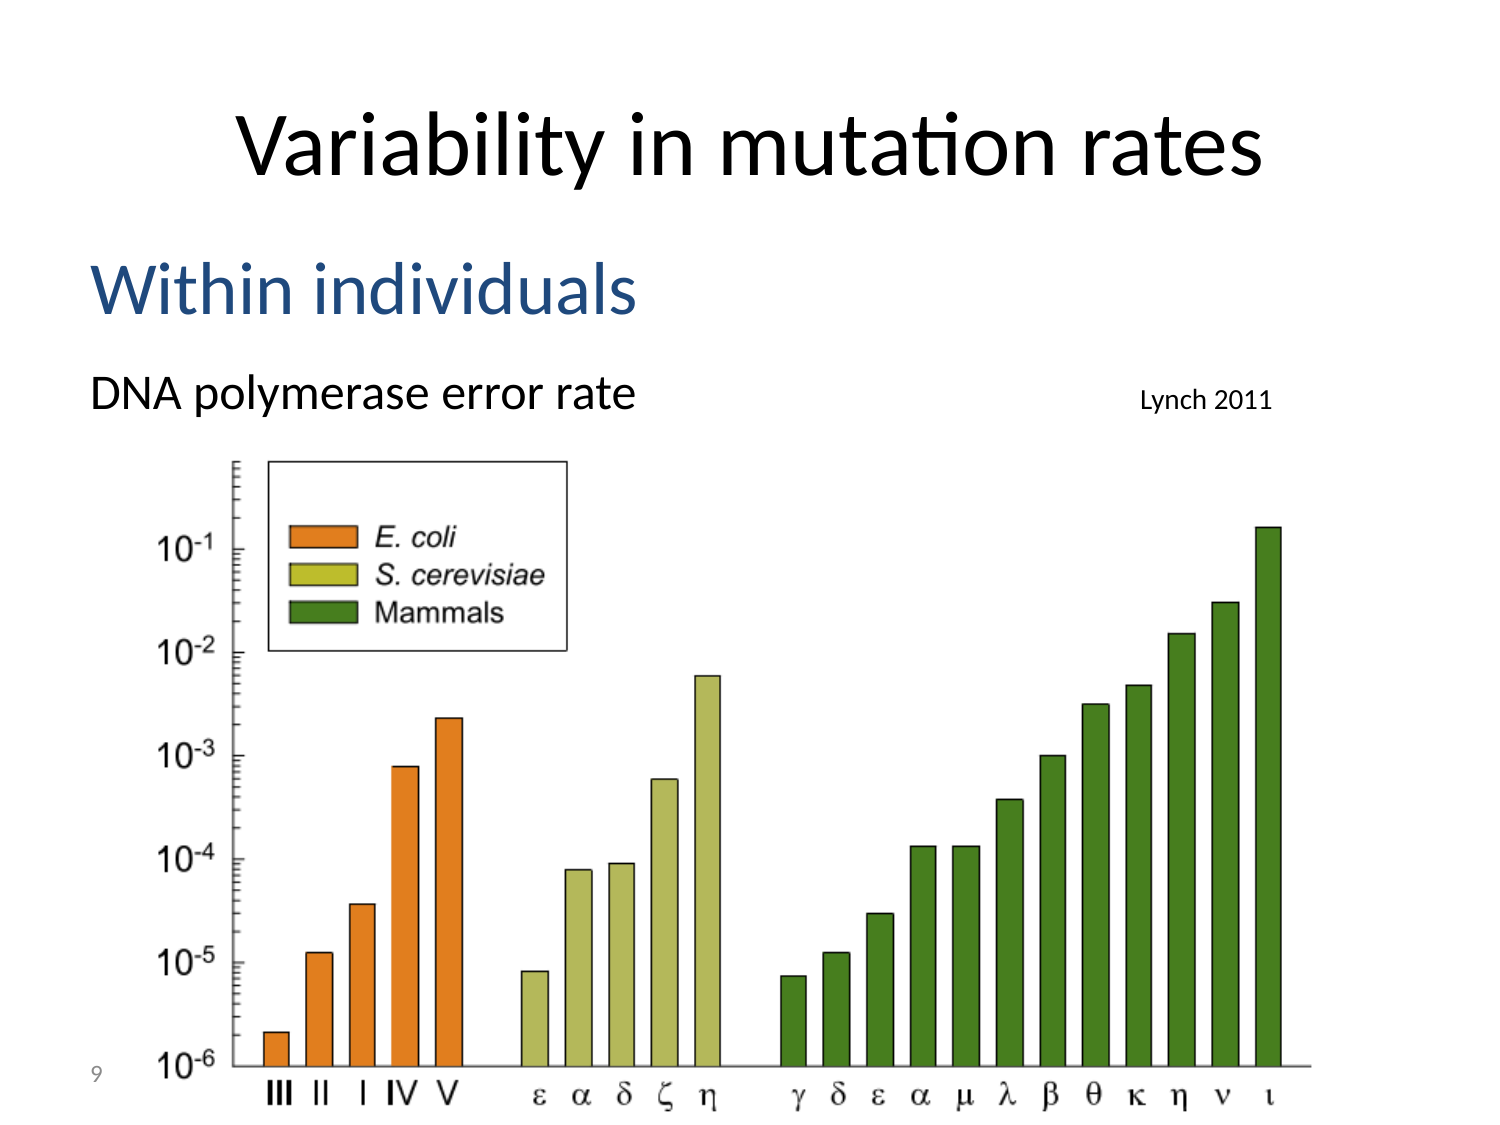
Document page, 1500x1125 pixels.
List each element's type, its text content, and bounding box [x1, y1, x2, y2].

list Within individuals DNA polymerase error rate Lynch 2011 [75, 231, 1425, 975]
slide_number 9 [75, 1042, 134, 1103]
picture [140, 444, 1330, 1119]
title Variability in mutation rates [75, 45, 1425, 231]
